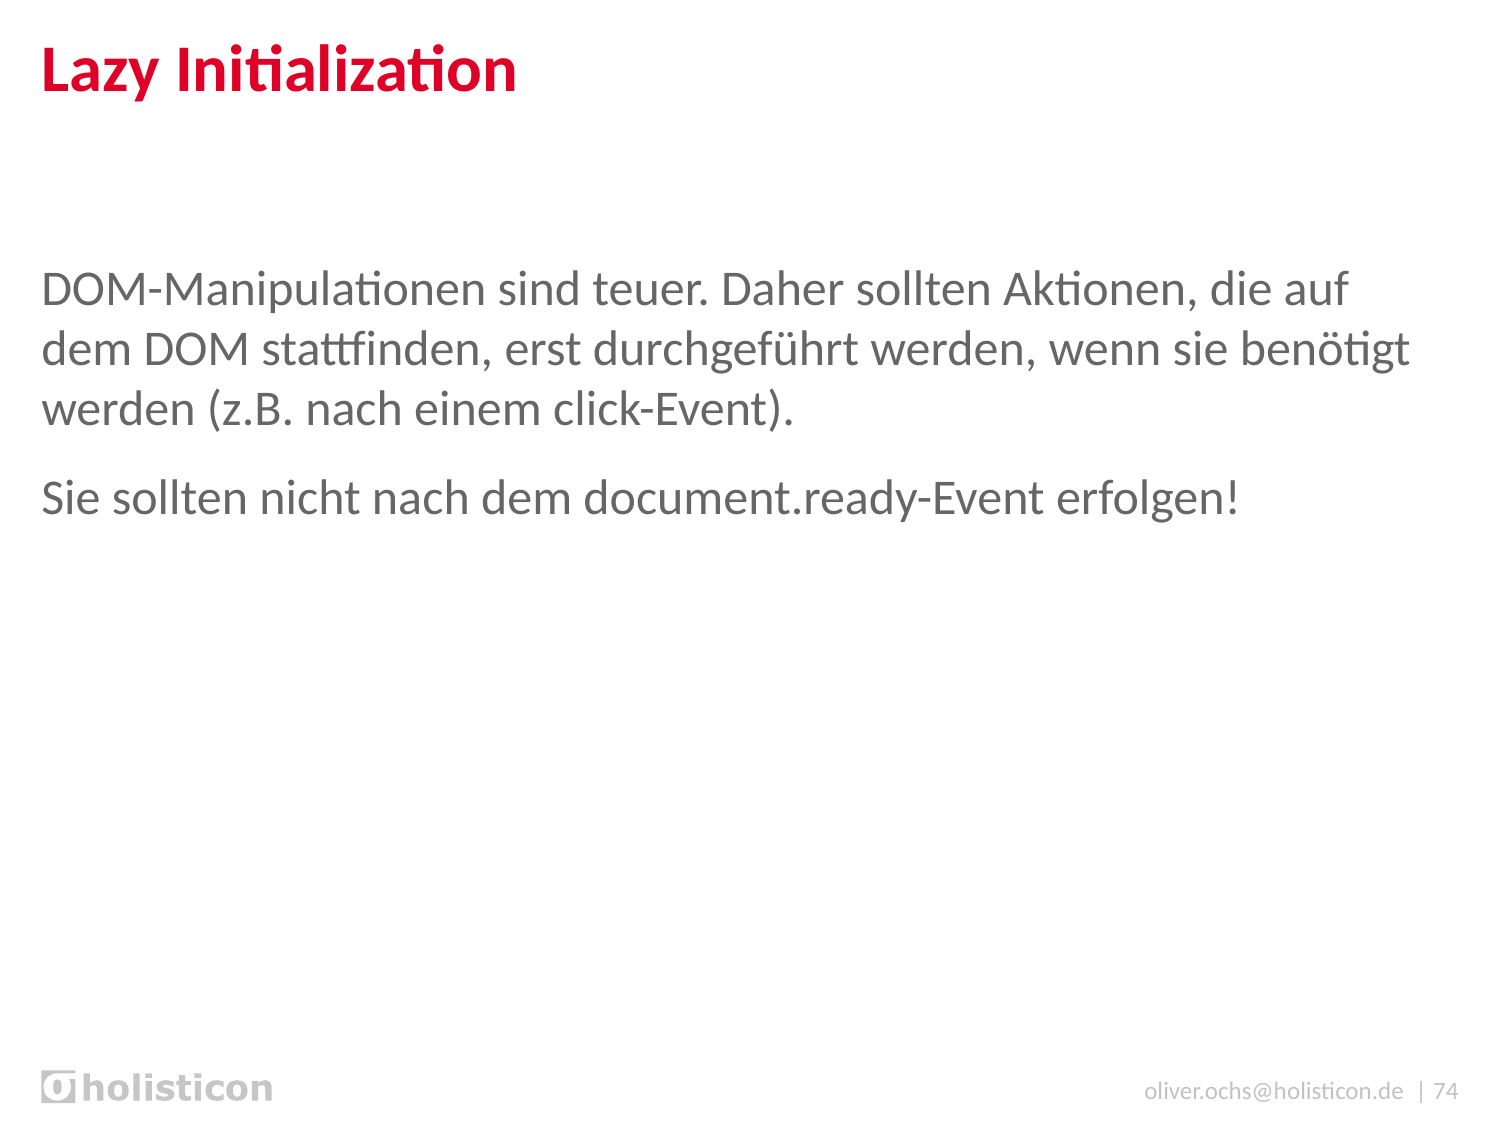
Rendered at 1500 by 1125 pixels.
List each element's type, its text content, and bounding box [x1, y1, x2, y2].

title Lazy Initialization [41, 24, 1436, 188]
list DOM-Manipulationen sind teuer. Daher sollten Aktionen, die auf dem DOM stattfinden, erst durchgeführt werden, wenn sie benötigt werden (z.B. nach einem click-Event). Sie sollten nicht nach dem document.ready-Event erfolgen! [41, 255, 1436, 973]
